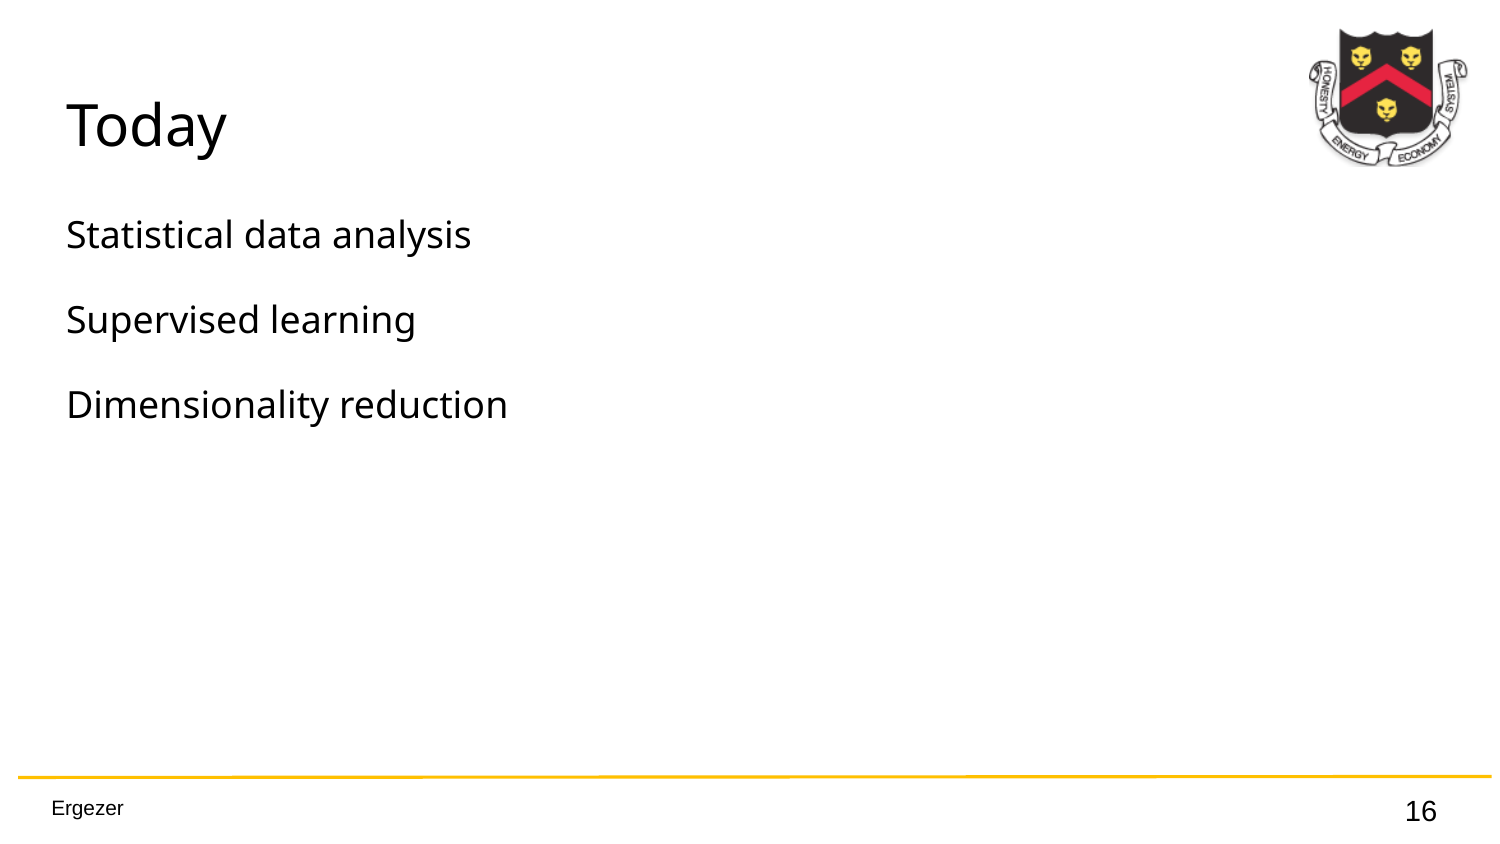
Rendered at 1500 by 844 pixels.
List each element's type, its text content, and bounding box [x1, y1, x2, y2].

picture [1309, 28, 1470, 167]
slide_number ‹#› [1389, 777, 1480, 842]
list Statistical data analysis Supervised learning Dimensionality reduction [51, 189, 1449, 750]
title Today [51, 72, 1449, 167]
